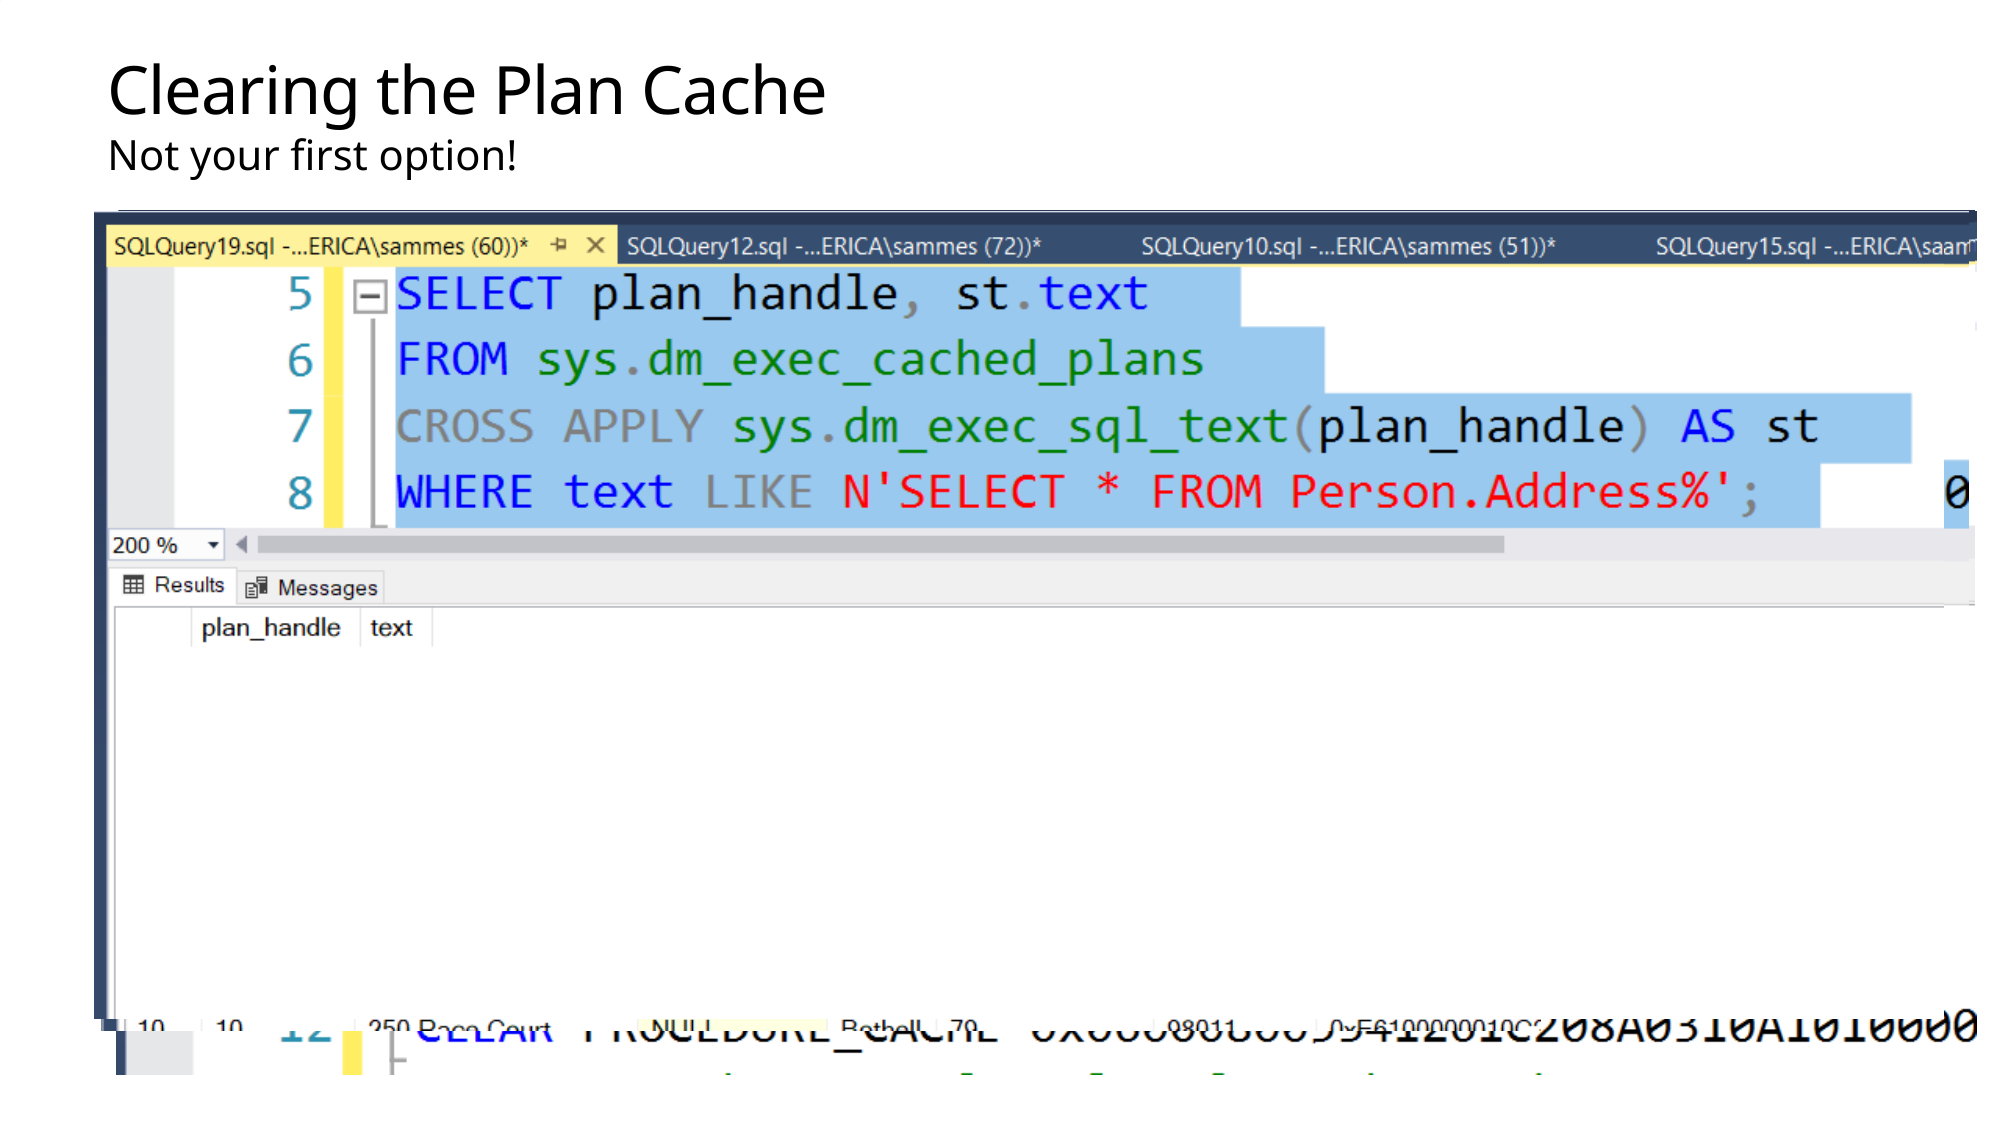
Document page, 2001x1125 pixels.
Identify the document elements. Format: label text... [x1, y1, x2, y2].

title Clearing the Plan Cache [107, 52, 1893, 128]
subtitle Not your first option! [107, 128, 1893, 205]
picture [94, 210, 1977, 1075]
